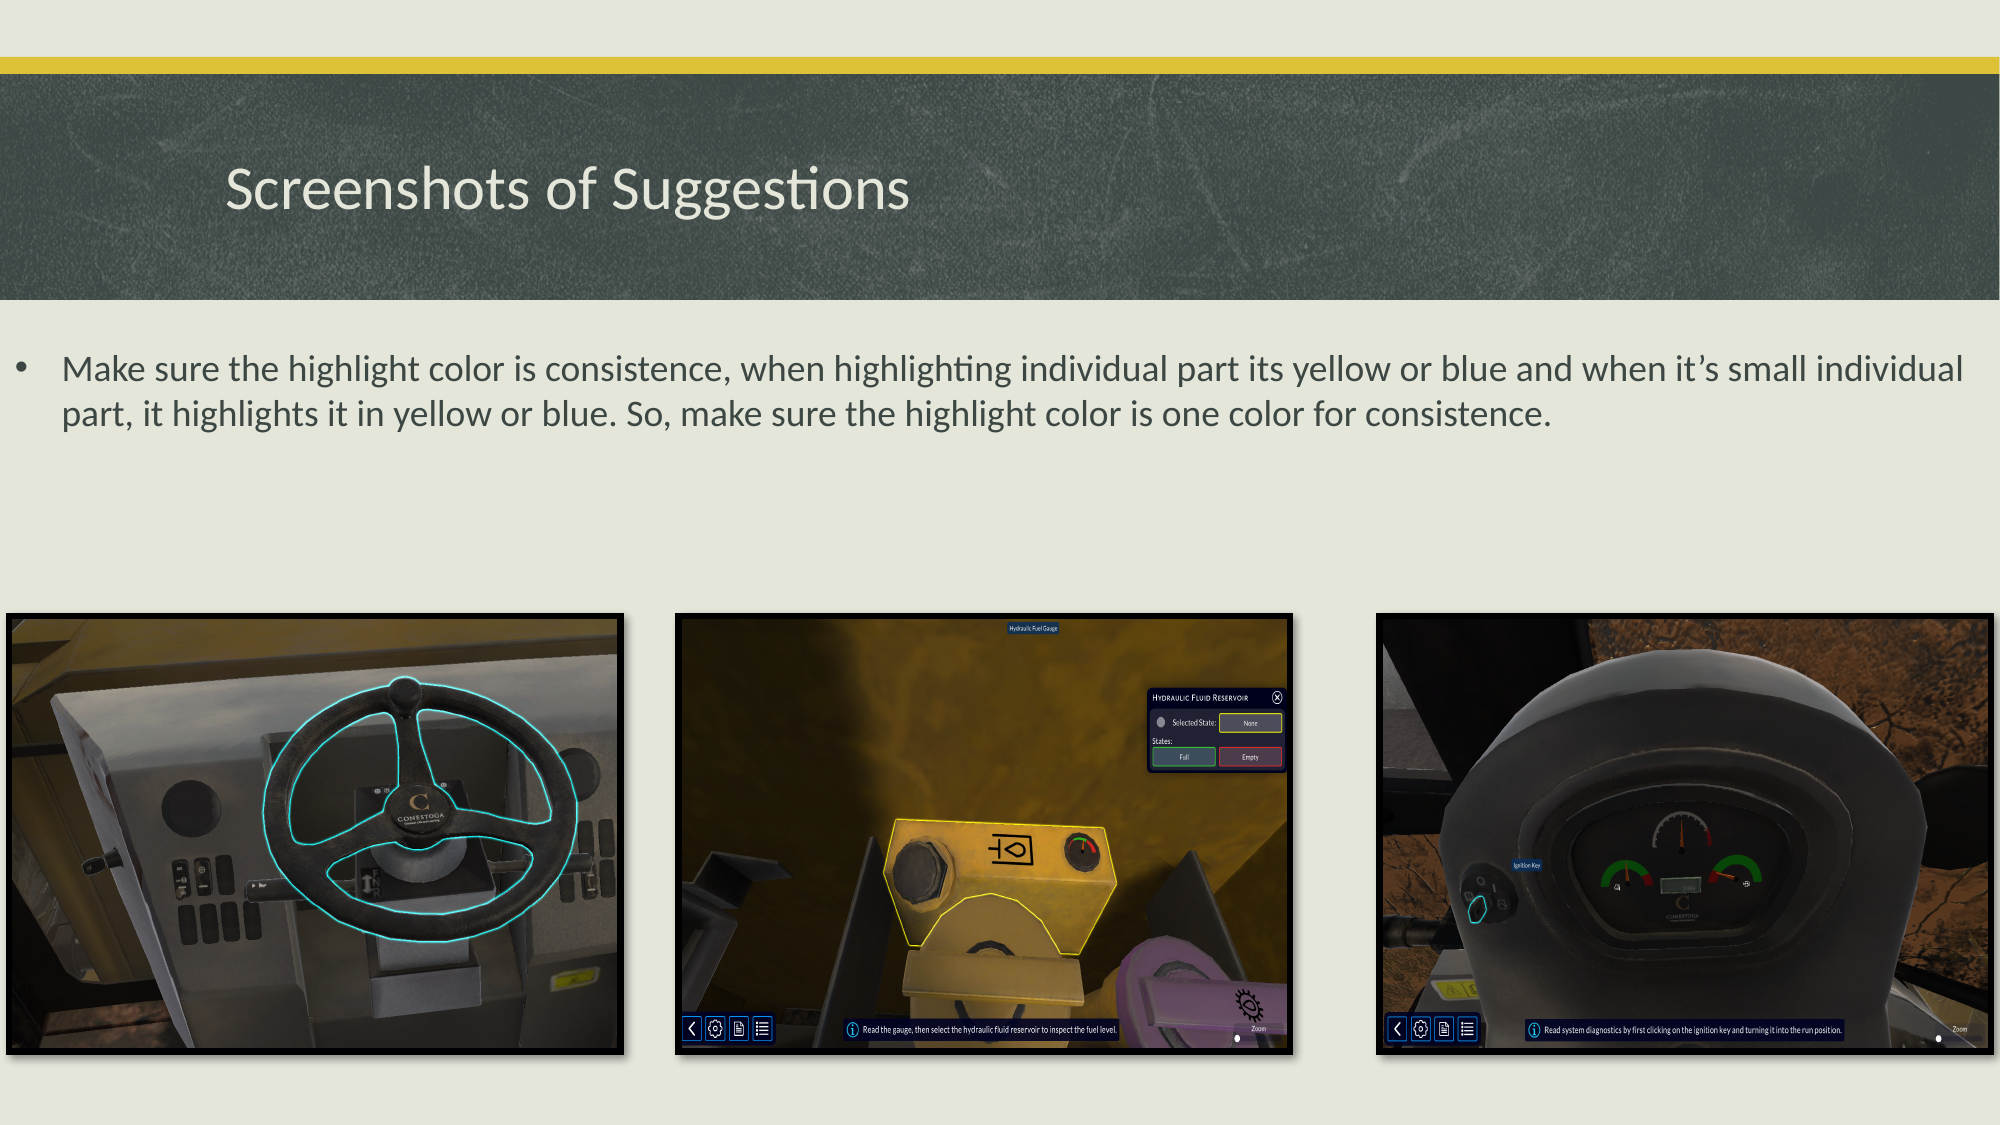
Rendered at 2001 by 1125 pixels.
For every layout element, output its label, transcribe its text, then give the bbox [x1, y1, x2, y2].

title Screenshots of Suggestions [210, 76, 1790, 300]
picture [0, 74, 2000, 300]
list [12, 619, 618, 1049]
picture [681, 619, 1287, 1049]
text_box Make sure the highlight color is consistence, when highlighting individual part its yellow or blue and when it’s small individual part, it highlights it in yellow or blue. So, make sure the highlight color is one color for consistence. [0, 336, 2000, 442]
picture [1382, 619, 1988, 1049]
